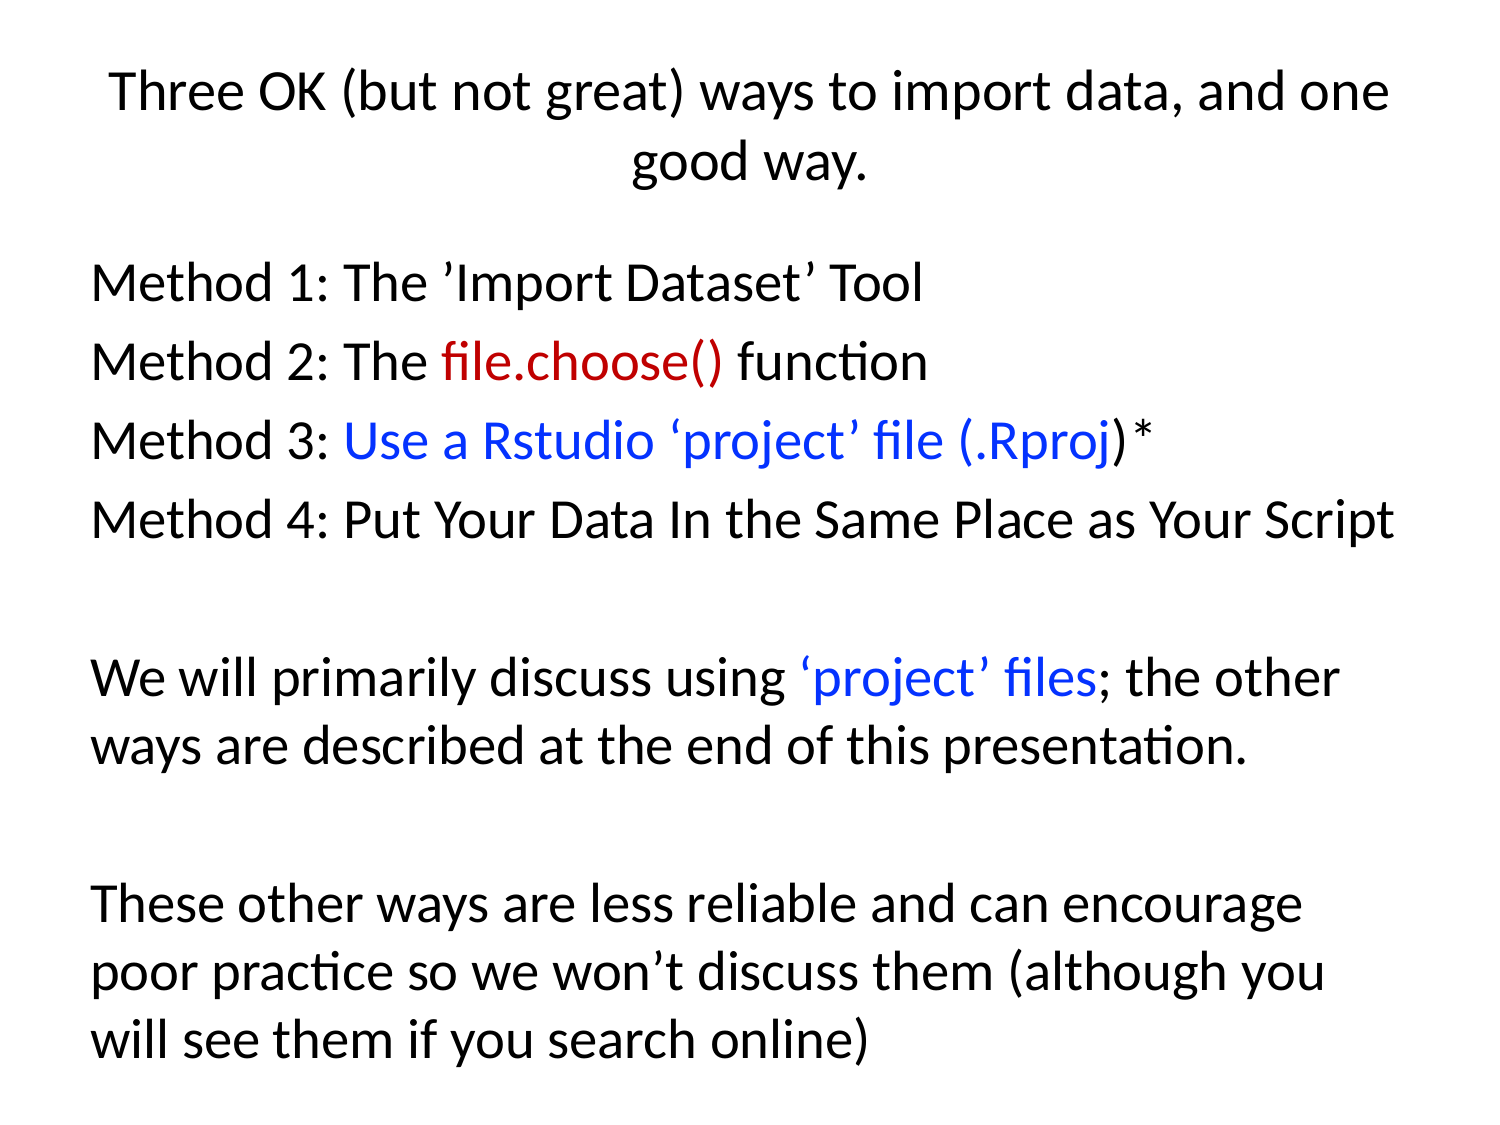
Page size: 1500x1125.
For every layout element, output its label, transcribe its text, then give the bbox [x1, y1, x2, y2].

list Method 1: The ’Import Dataset’ Tool Method 2: The file.choose() function Method 3: Use a Rstudio ‘project’ file (.Rproj)* Method 4: Put Your Data In the Same Place as Your Script We will primarily discuss using ‘project’ files; the other ways are described at the end of this presentation. These other ways are less reliable and can encourage poor practice so we won’t discuss them (although you will see them if you search online) [75, 237, 1425, 1125]
title Three OK (but not great) ways to import data, and one good way. [75, 45, 1425, 200]
